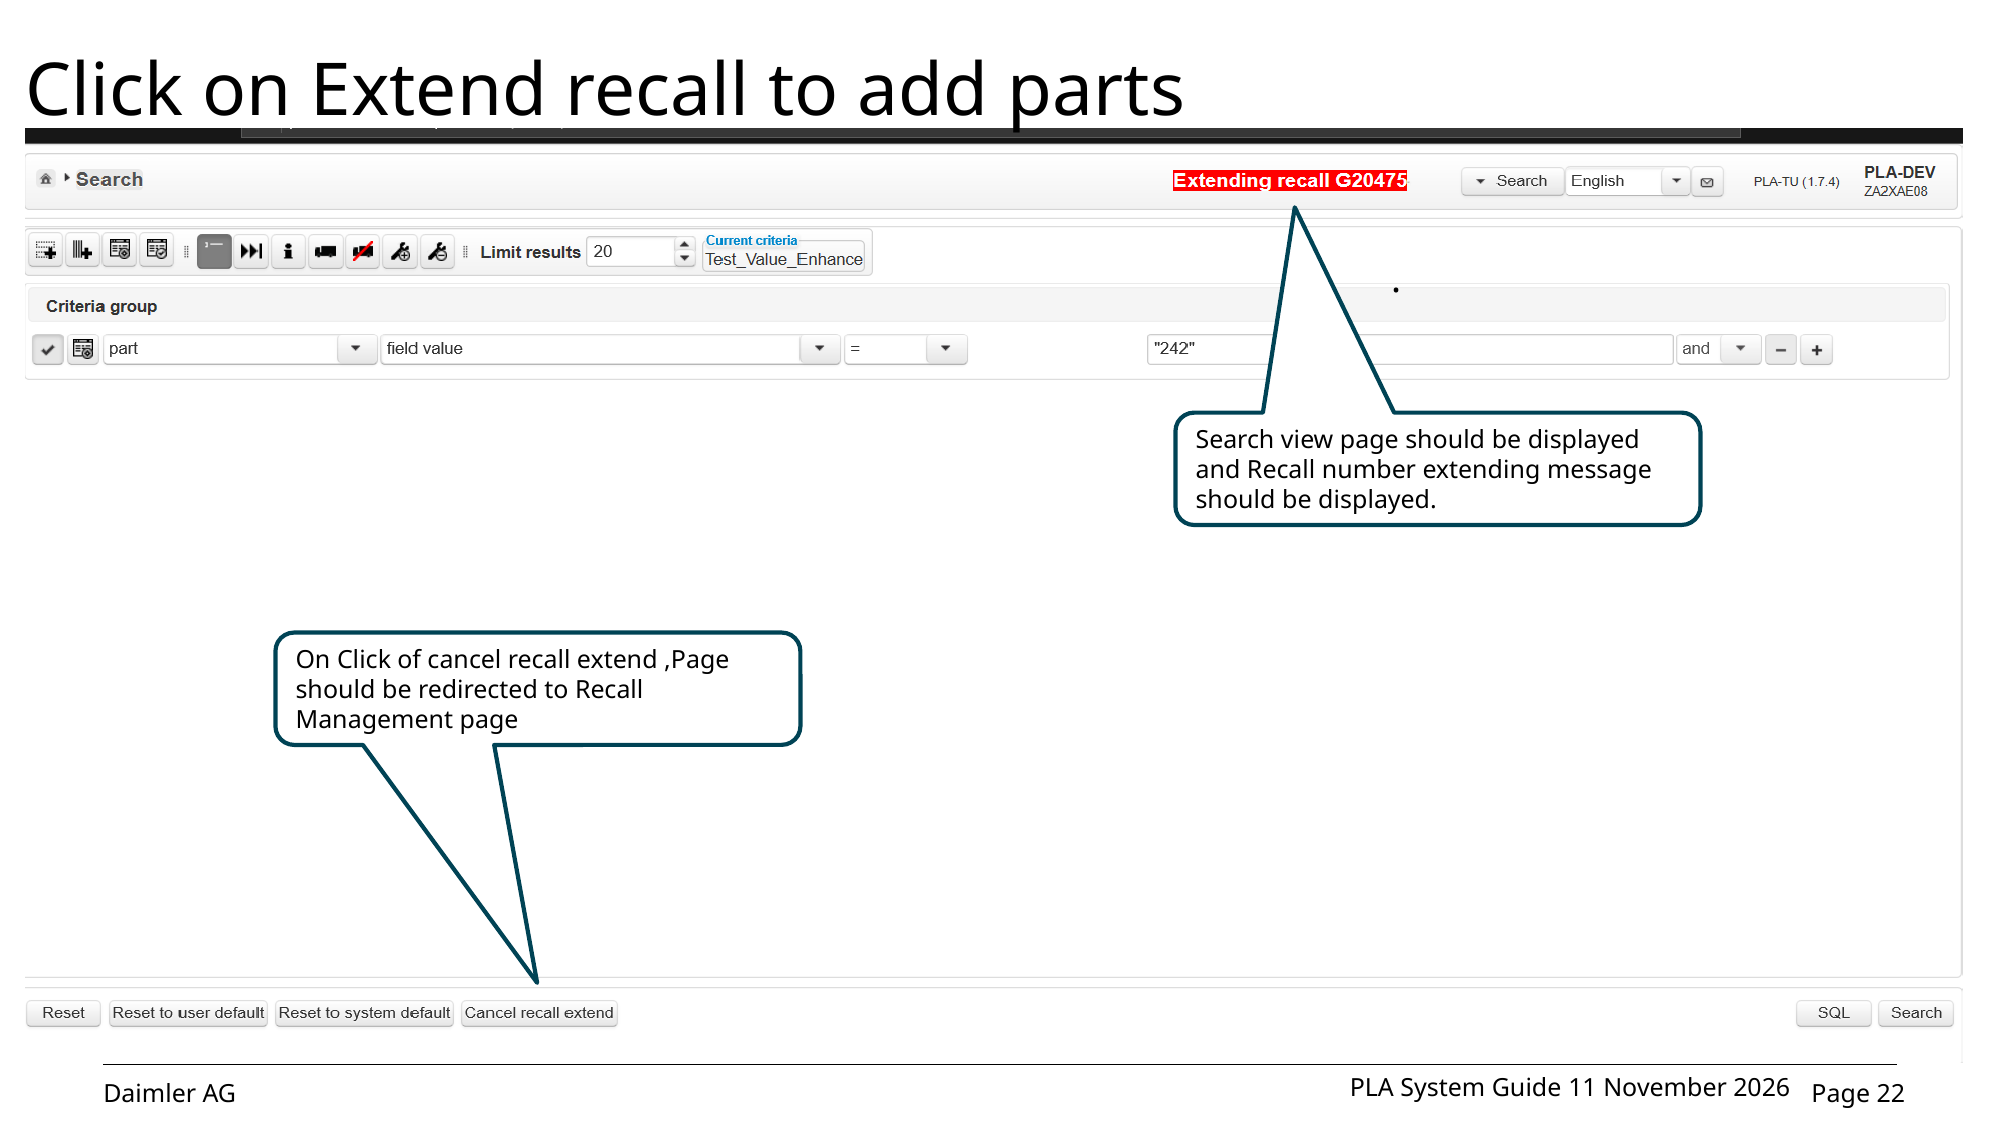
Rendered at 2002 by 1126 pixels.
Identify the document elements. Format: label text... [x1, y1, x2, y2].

slide_number Page 22 [1811, 1077, 2001, 1113]
footer PLA System Guide 02 November 2020 [472, 1077, 1806, 1113]
picture [25, 128, 1964, 1063]
title Click on Extend recall to add parts [6, 46, 1898, 118]
